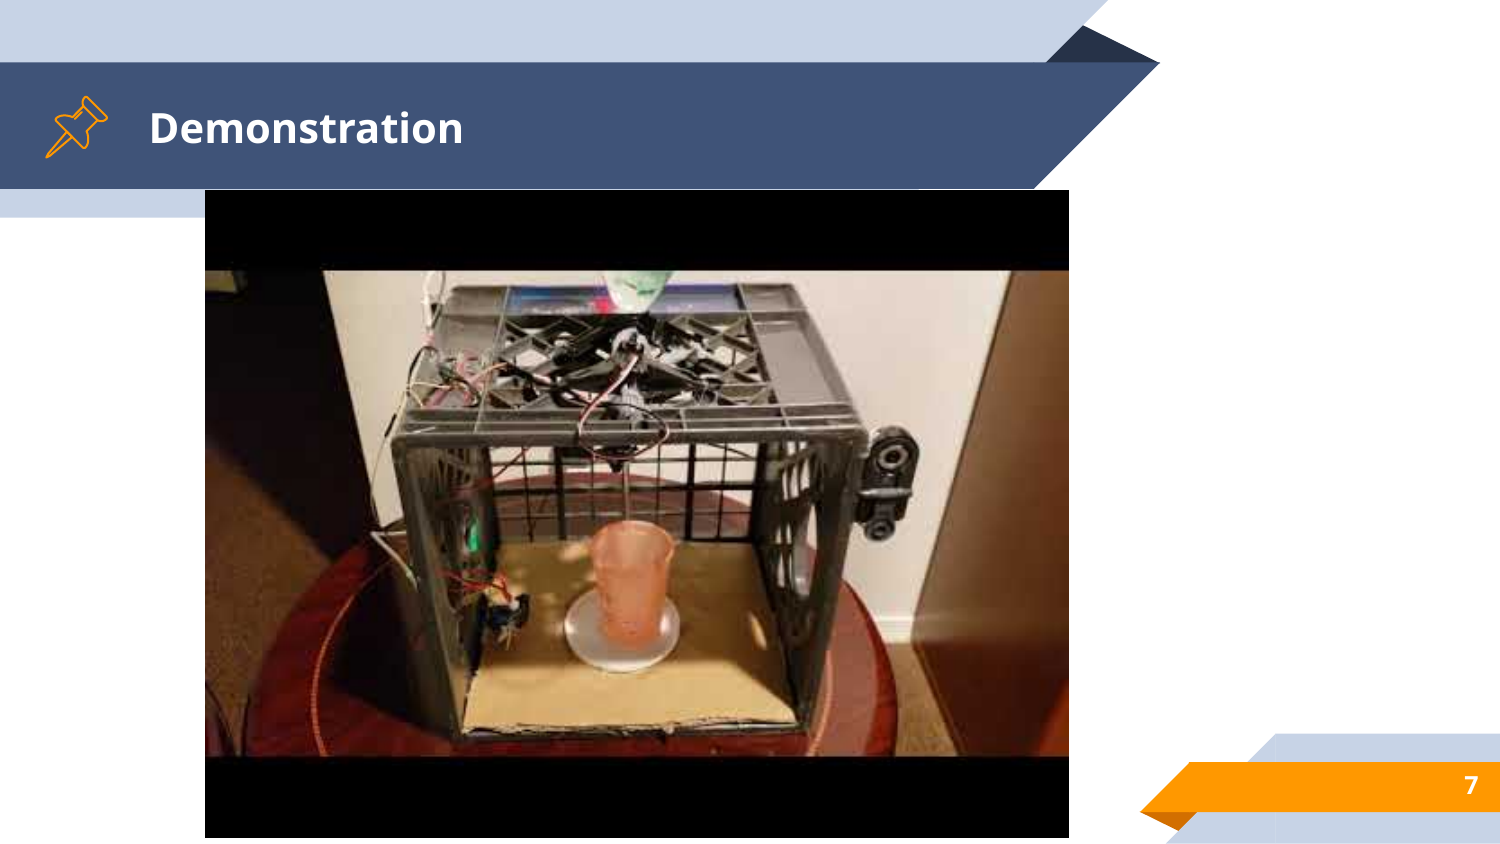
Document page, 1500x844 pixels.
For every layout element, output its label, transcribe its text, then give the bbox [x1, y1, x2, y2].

slide_number 7 [1249, 760, 1494, 813]
picture [205, 189, 1070, 838]
title Demonstration [133, 64, 1035, 190]
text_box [45, 96, 108, 158]
